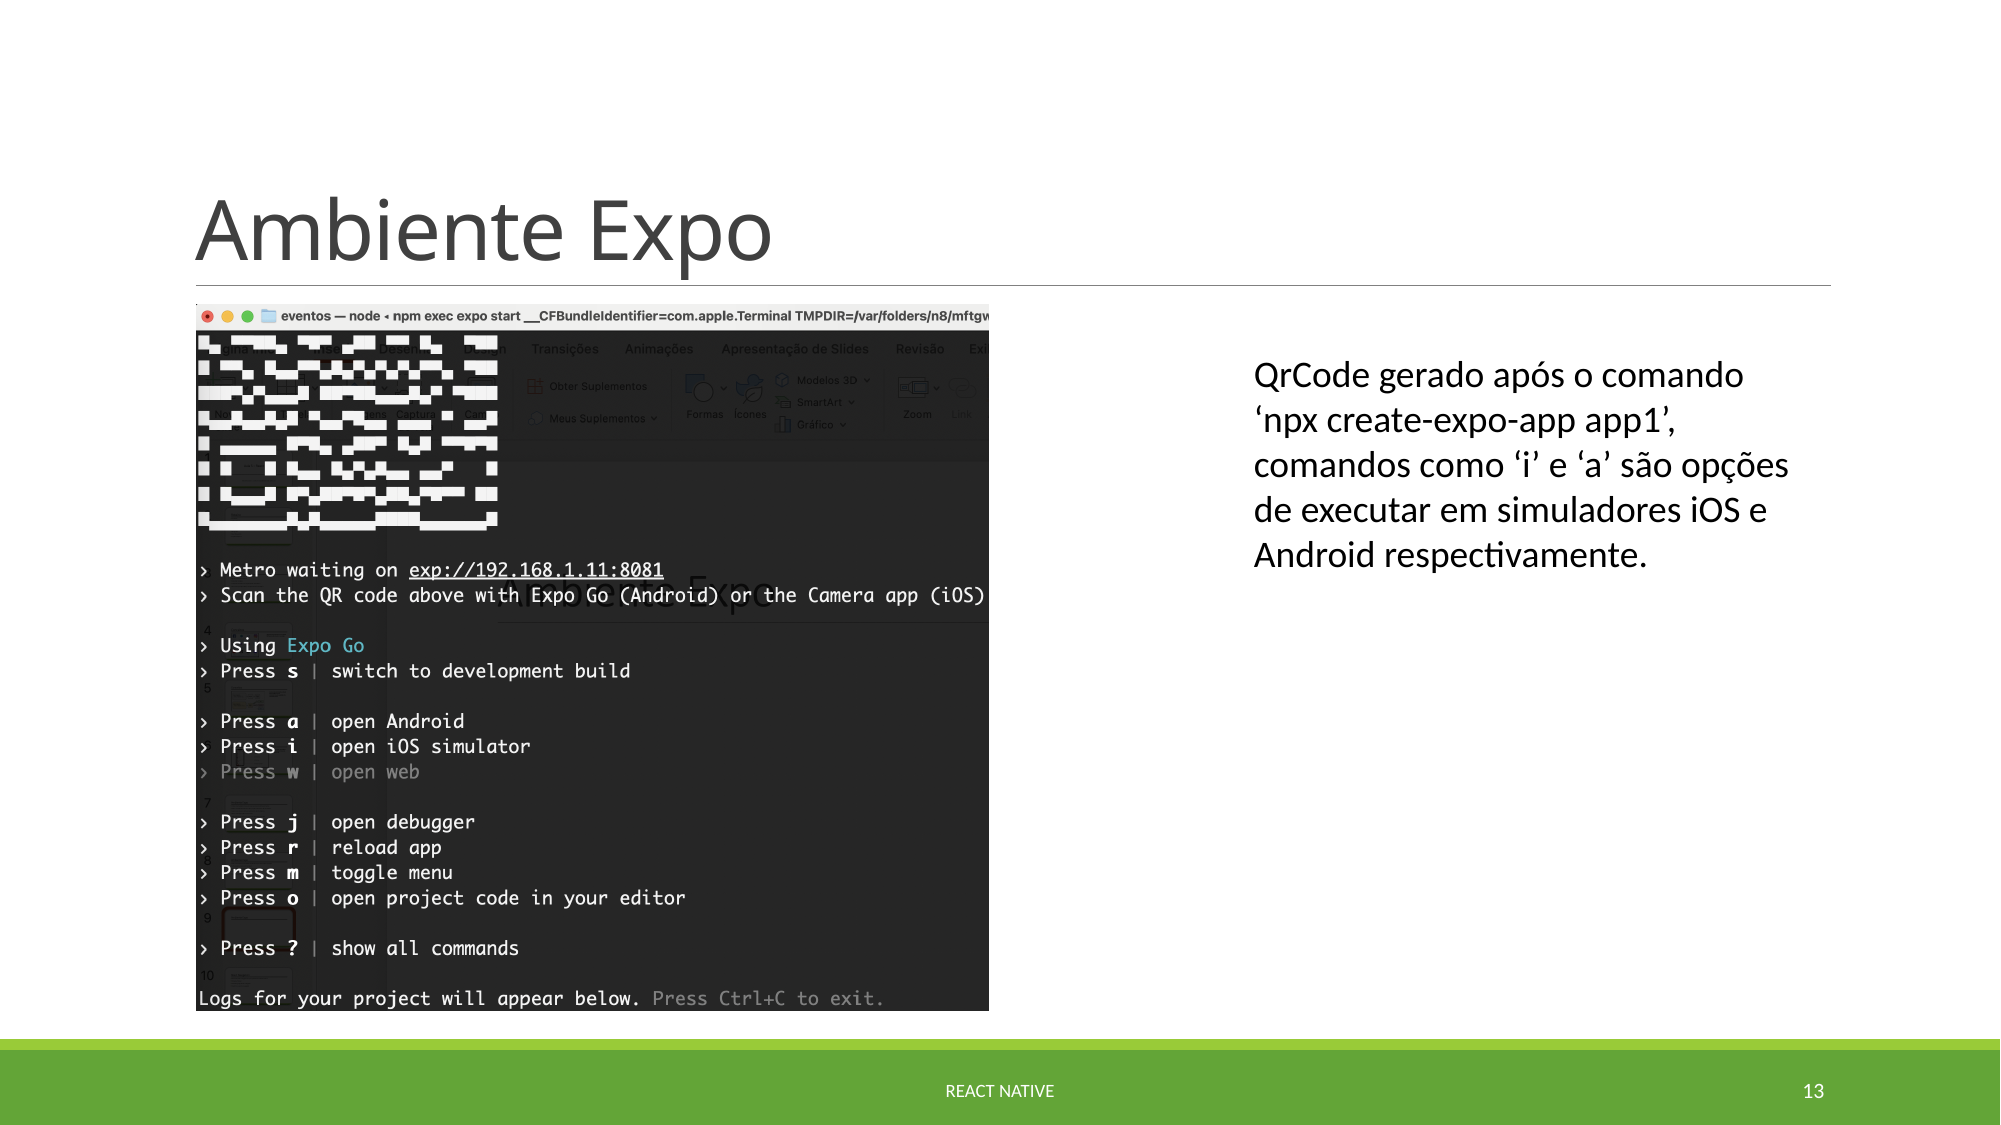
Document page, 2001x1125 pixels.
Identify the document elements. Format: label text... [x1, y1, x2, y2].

title Ambiente Expo [180, 47, 1830, 285]
footer React Native [604, 1059, 1396, 1120]
picture [195, 303, 990, 1011]
slide_number 13 [1624, 1059, 1840, 1120]
text_box QrCode gerado após o comando ‘npx create-expo-app app1’, comandos como ‘i’ e ‘a’ são opções de executar em simuladores iOS e Android respectivamente. [1239, 342, 1830, 583]
